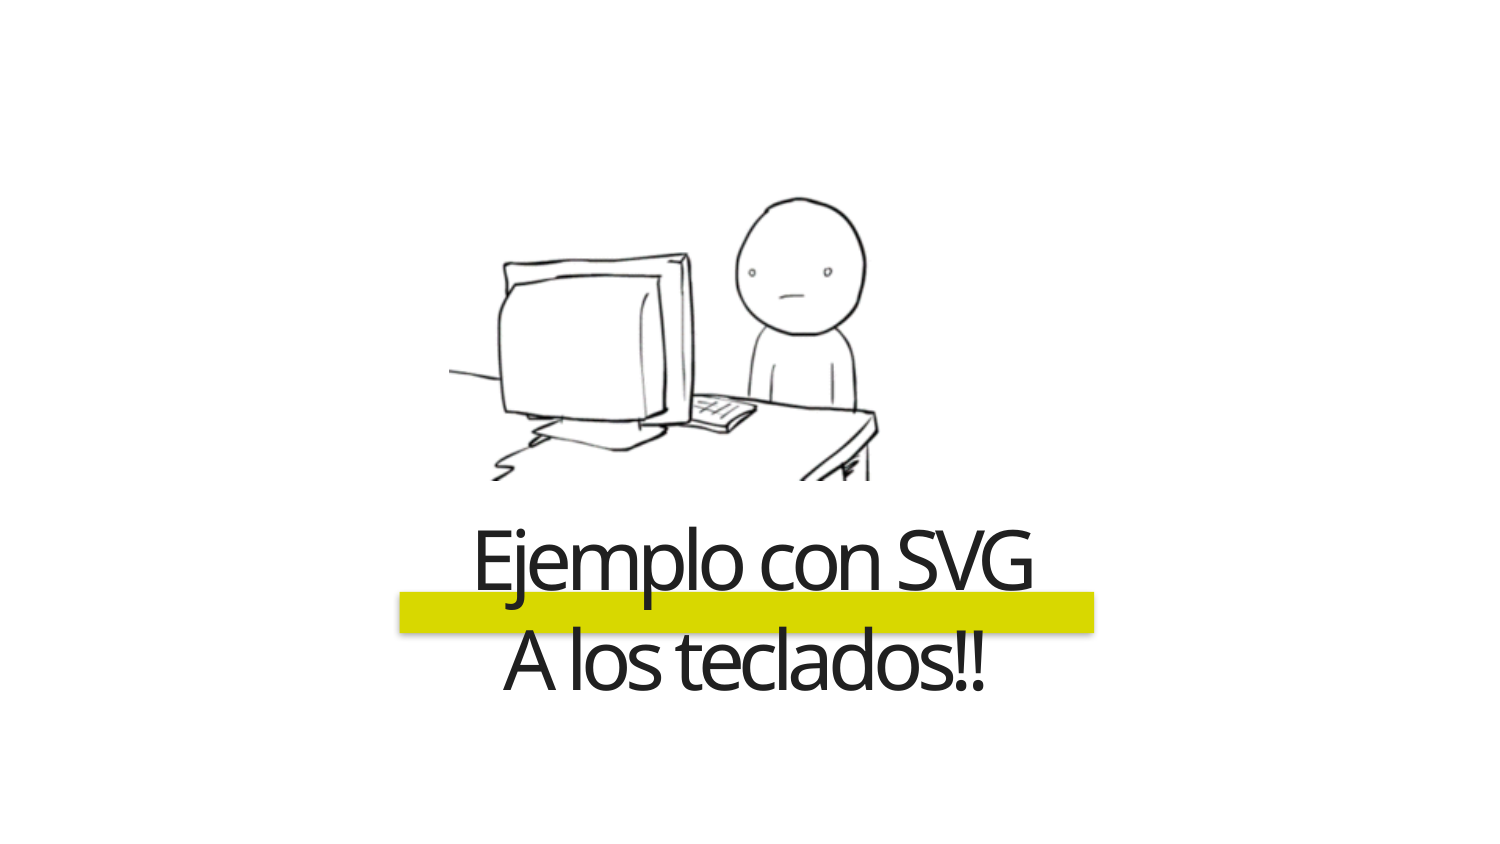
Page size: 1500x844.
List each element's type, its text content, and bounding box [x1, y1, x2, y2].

picture [449, 129, 1075, 482]
text_box Ejemplo con SVG A los teclados!! [280, 500, 1244, 617]
text_box [399, 617, 1095, 634]
